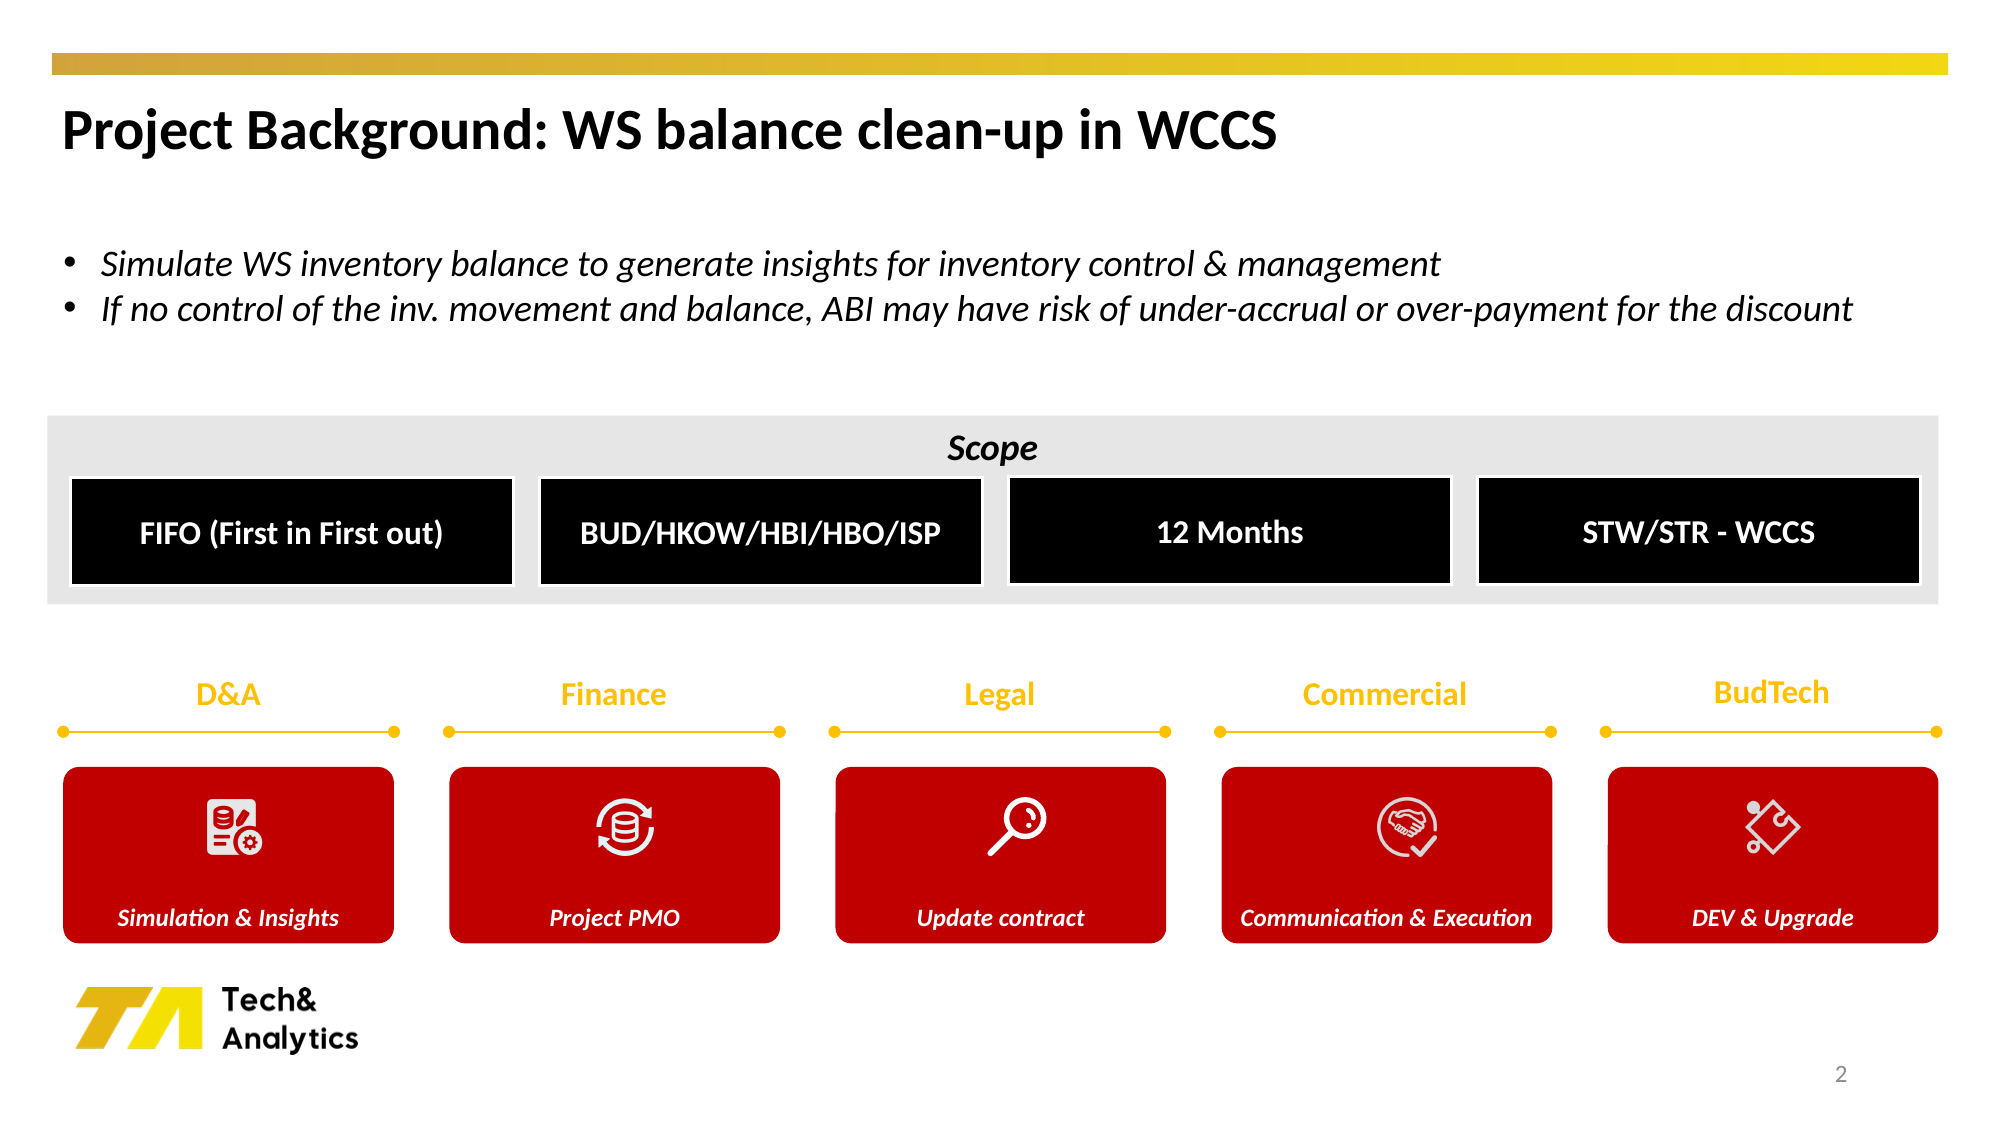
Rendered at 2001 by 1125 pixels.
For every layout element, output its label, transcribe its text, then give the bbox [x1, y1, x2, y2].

picture [1743, 797, 1803, 857]
text_box Legal [834, 664, 1166, 720]
text_box BUD/HKOW/HBI/HBO/ISP [538, 476, 984, 587]
text_box Finance [448, 664, 780, 720]
text_box STW/STR - WCCS [1476, 475, 1922, 586]
text_box 12 Months [1007, 475, 1453, 586]
text_box FIFO (First in First out) [69, 476, 515, 587]
picture [205, 797, 265, 857]
picture [75, 987, 358, 1055]
text_box [987, 797, 1047, 857]
picture [1377, 797, 1437, 857]
slide_number 2 [1412, 1042, 1863, 1103]
text_box Project PMO [449, 766, 781, 944]
text_box D&A [63, 664, 394, 720]
text_box BudTech [1607, 662, 1937, 718]
text_box Scope [46, 414, 1940, 605]
title Project Background: WS balance clean-up in WCCS [47, 59, 1925, 204]
picture [595, 797, 655, 857]
text_box Commercial [1220, 664, 1551, 720]
text_box Communication & Execution [1221, 766, 1553, 944]
text_box DEV & Upgrade [1607, 766, 1939, 944]
list Simulate WS inventory balance to generate insights for inventory control & management If no control of the inv. movement and balance, ABI may have risk of under-accrual or over-payment for the discount [63, 239, 1937, 371]
text_box Update contract [835, 766, 1167, 944]
text_box Simulation & Insights [63, 766, 394, 944]
